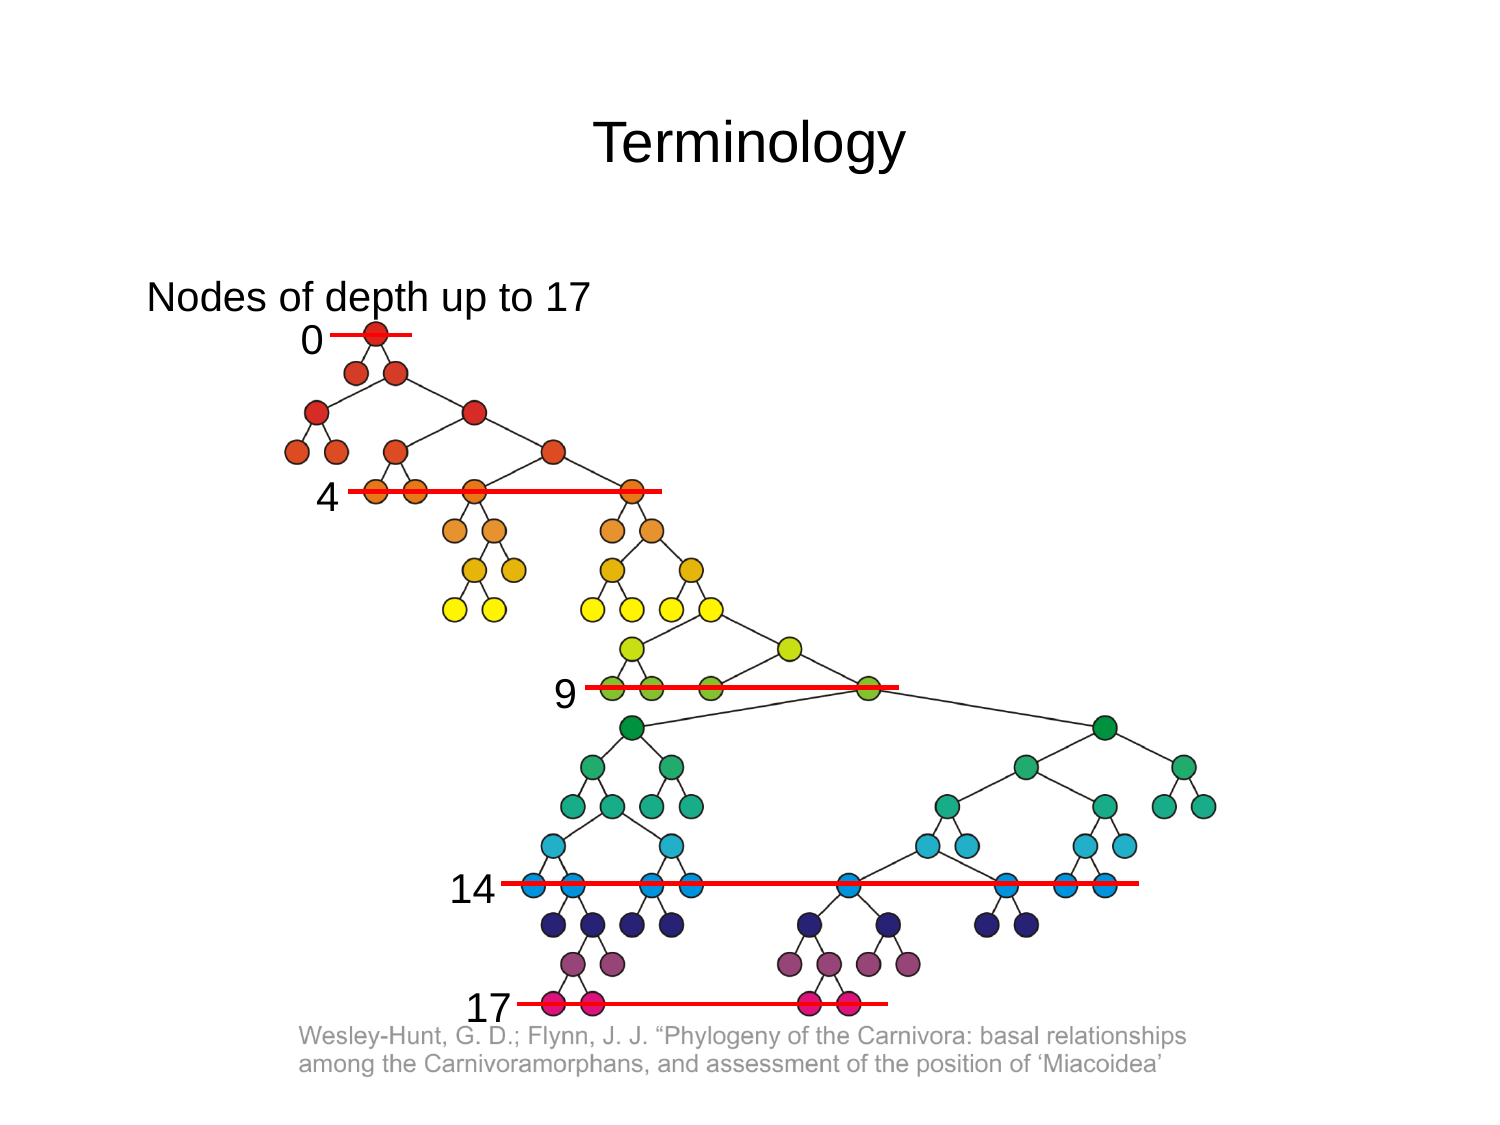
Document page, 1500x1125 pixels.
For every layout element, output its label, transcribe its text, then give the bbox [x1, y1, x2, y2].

picture [277, 314, 1223, 1095]
text_box 0 [285, 305, 339, 312]
list Nodes of depth up to 17 [74, 262, 1426, 1006]
title Terminology [74, 44, 1426, 233]
